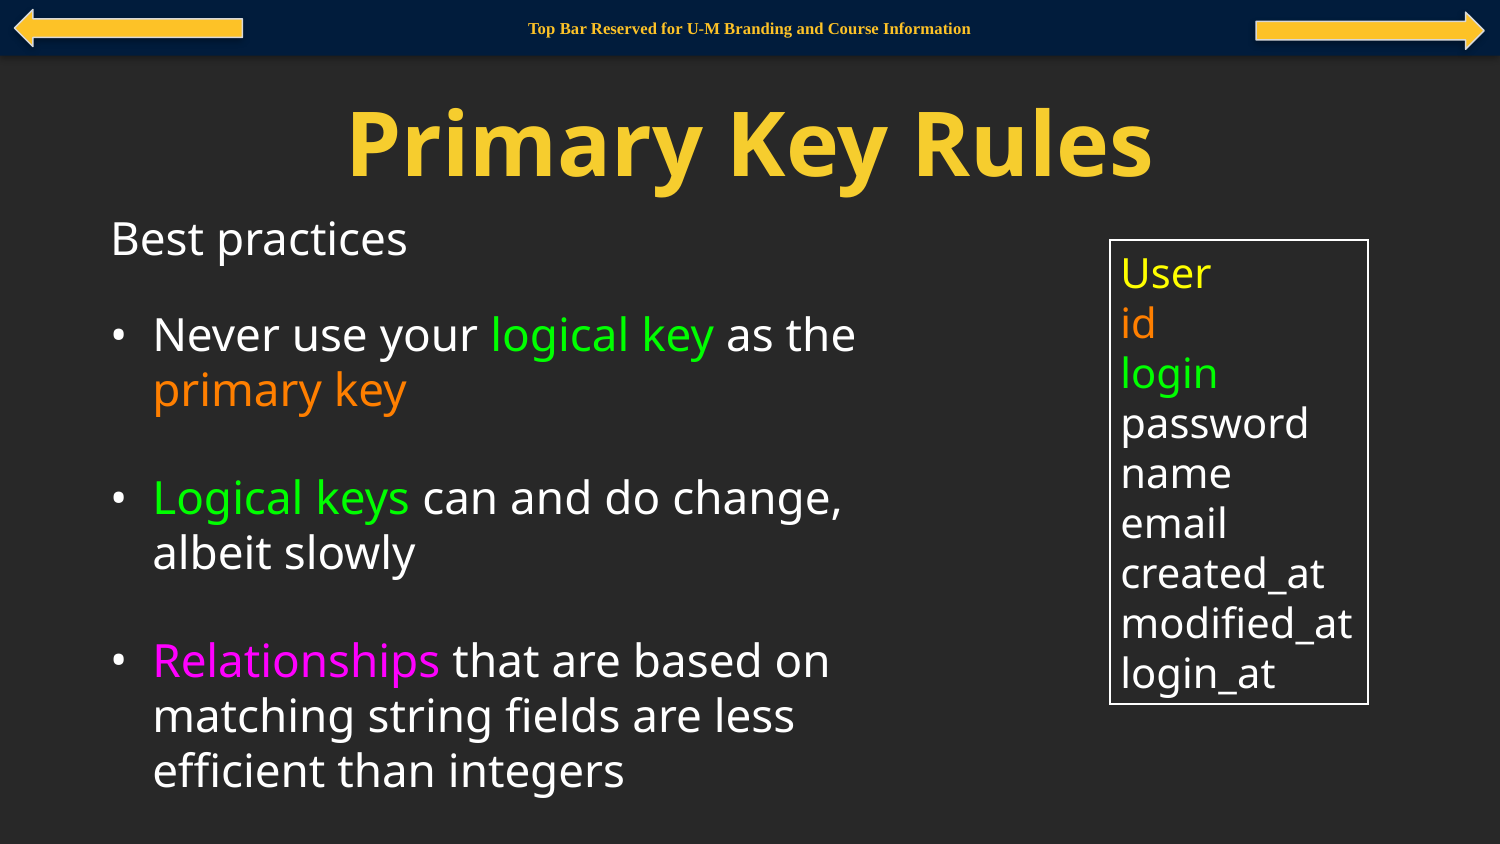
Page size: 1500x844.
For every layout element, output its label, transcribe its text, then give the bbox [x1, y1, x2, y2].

list Best practices Never use your logical key as the primary key Logical keys can and do change, albeit slowly Relationships that are based on matching string fields are less efficient than integers [106, 240, 959, 767]
title Primary Key Rules [58, 83, 1442, 199]
text_box User id login password name email created_at modified_at login_at [1109, 240, 1368, 705]
